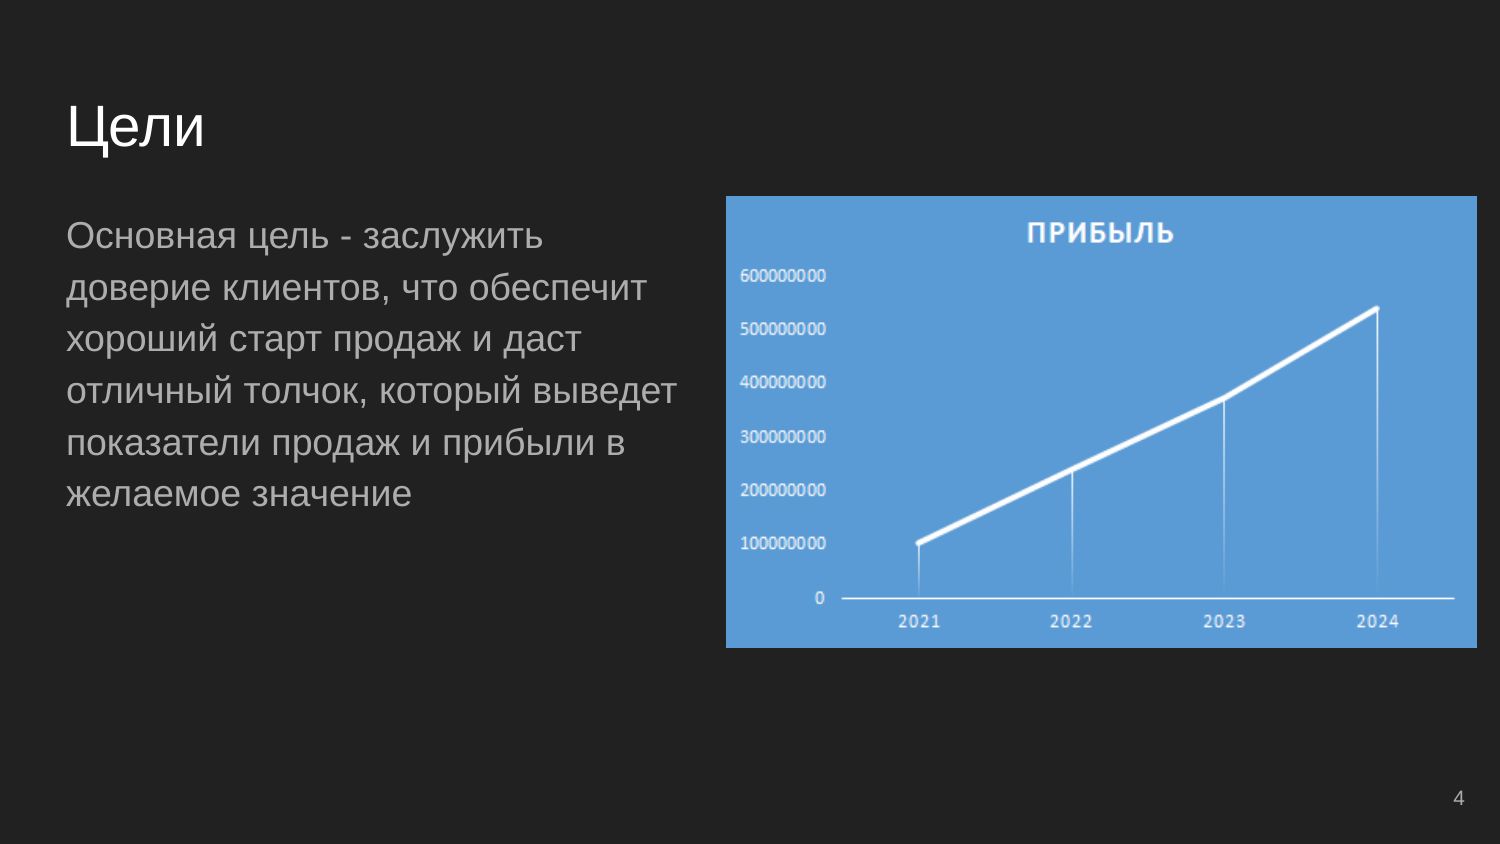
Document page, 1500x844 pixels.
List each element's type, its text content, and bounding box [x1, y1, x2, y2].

list Основная цель - заслужить доверие клиентов, что обеспечит хороший старт продаж и даст отличный толчок, который выведет показатели продаж и прибыли в желаемое значение [51, 189, 712, 750]
title Цели [51, 72, 1449, 167]
slide_number ‹#› [1389, 764, 1480, 830]
picture [725, 195, 1477, 648]
